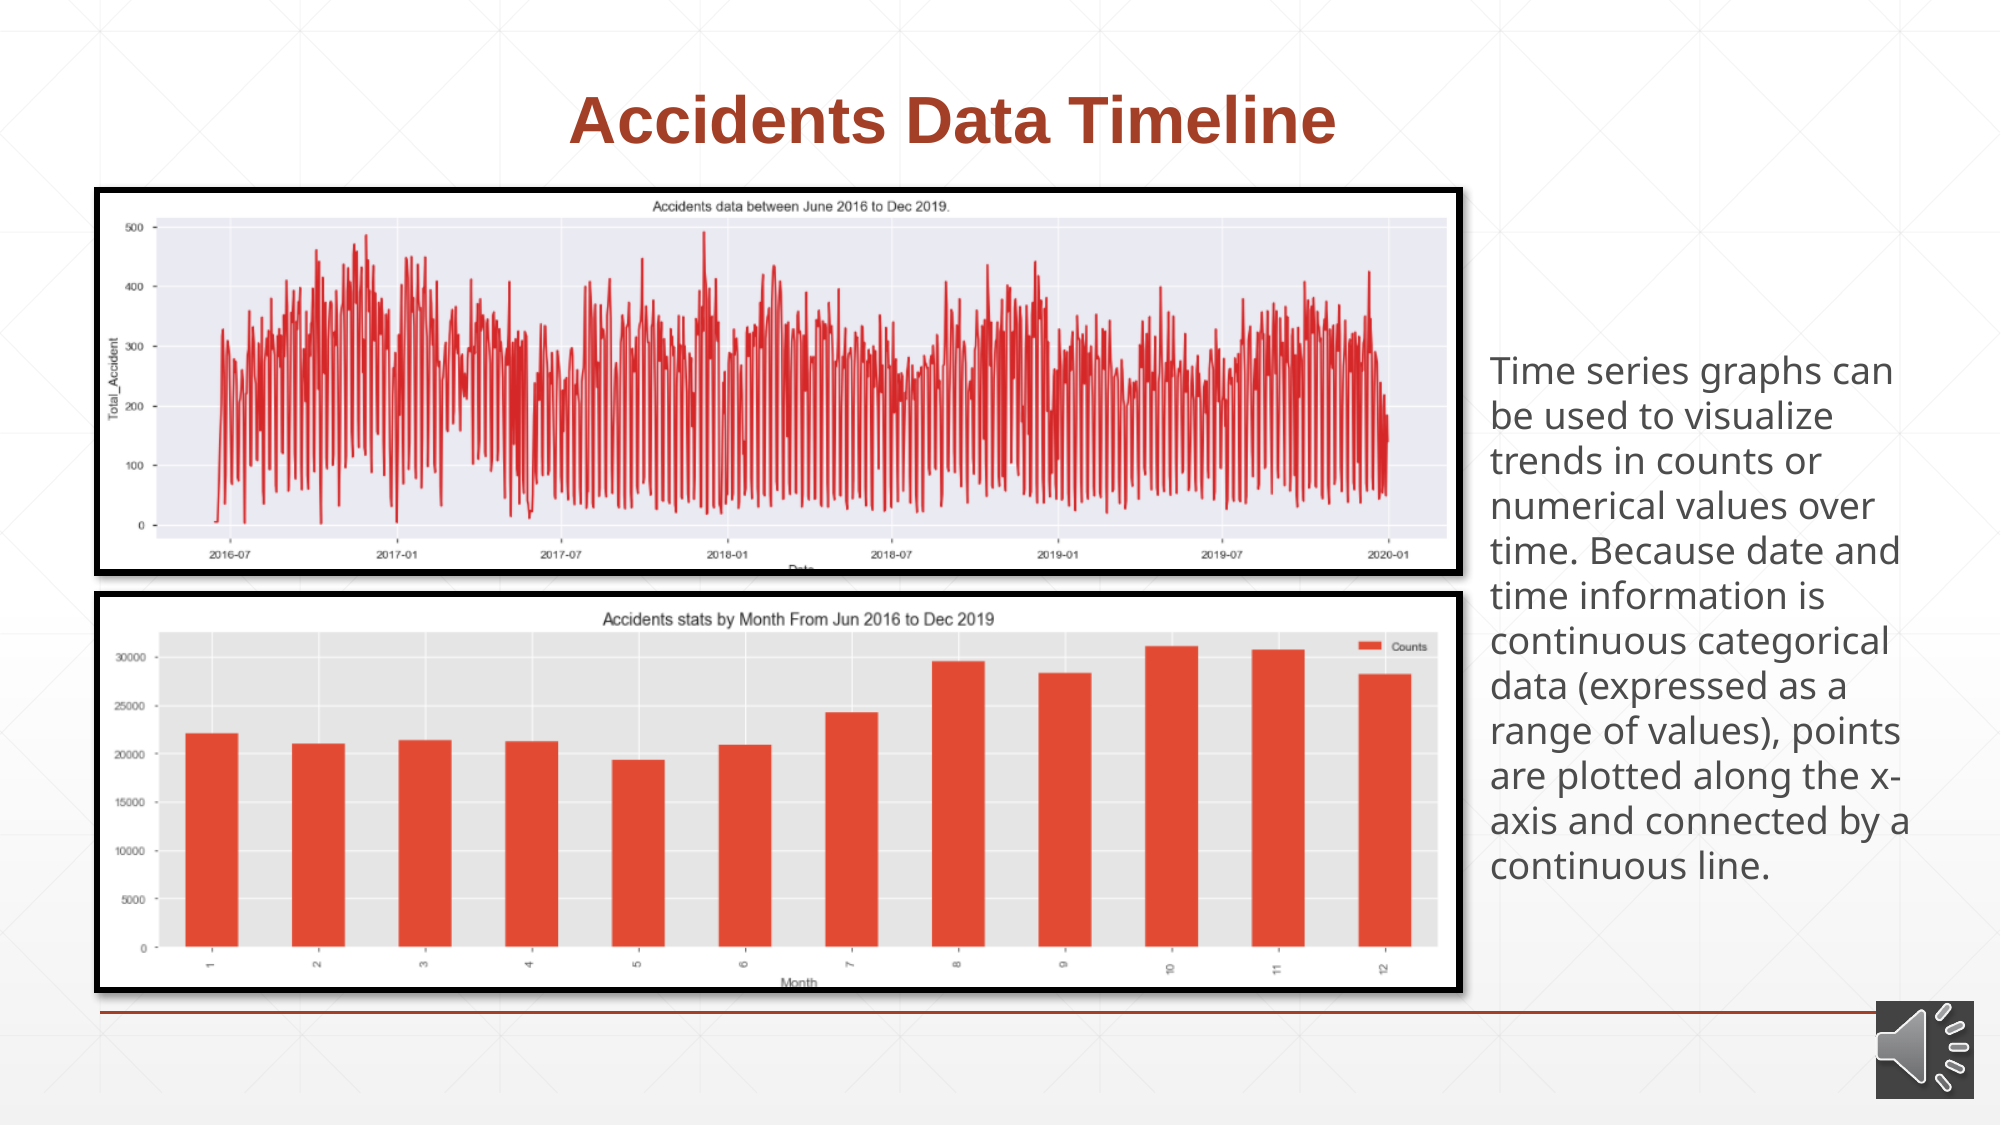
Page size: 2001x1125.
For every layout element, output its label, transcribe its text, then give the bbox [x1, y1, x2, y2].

picture [99, 193, 1457, 570]
title Accidents Data Timeline [553, 75, 1442, 166]
text_box Time series graphs can be used to visualize trends in counts or numerical values over time. Because date and time information is continuous categorical data (expressed as a range of values), points are plotted along the x-axis and connected by a continuous line. [1475, 339, 1944, 895]
picture [1874, 999, 1975, 1100]
picture [99, 597, 1457, 988]
